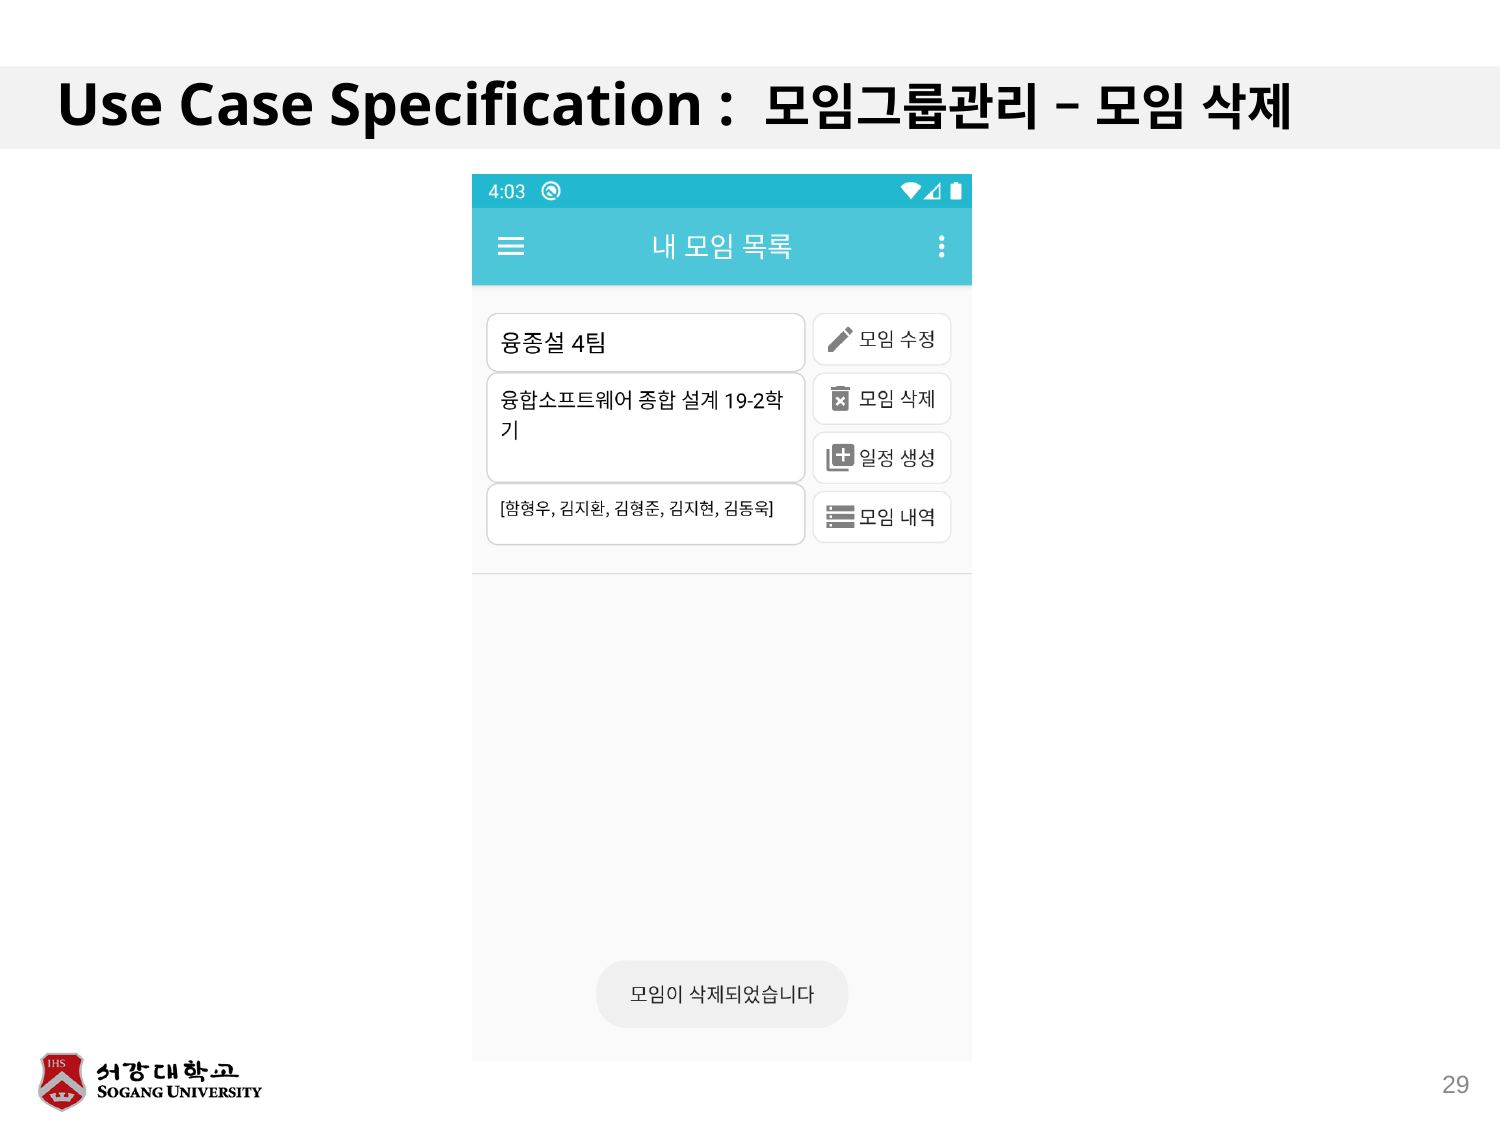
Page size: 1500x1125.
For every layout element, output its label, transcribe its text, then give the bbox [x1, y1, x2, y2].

slide_number 29 [1147, 1053, 1485, 1114]
title Use Case Specification : 모임그룹관리 – 모임 삭제 [41, 64, 1459, 149]
picture [472, 174, 972, 1061]
picture [0, 1031, 294, 1125]
